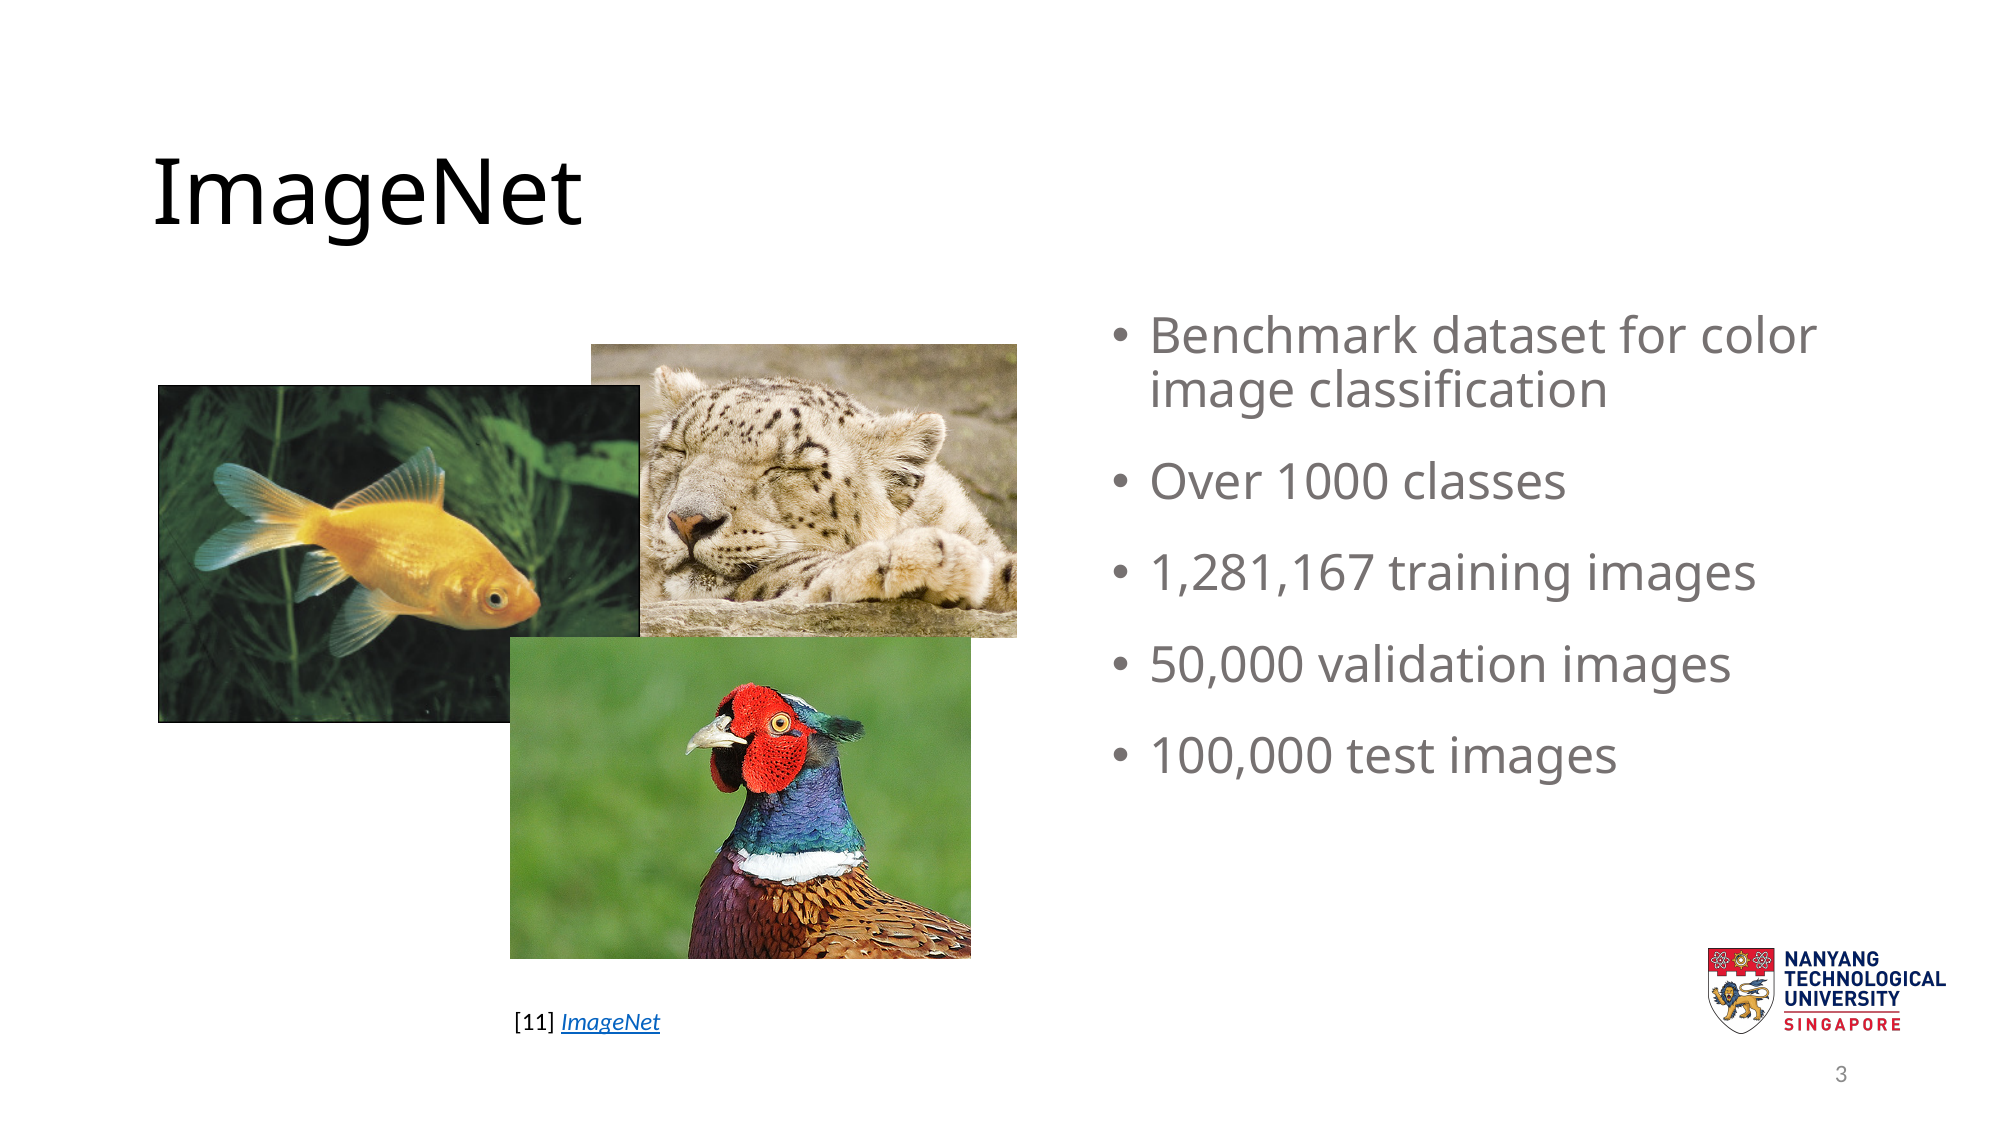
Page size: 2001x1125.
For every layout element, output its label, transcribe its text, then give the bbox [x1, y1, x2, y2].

text_box ImageNet [137, 85, 1863, 304]
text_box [158, 344, 1017, 959]
picture [1708, 948, 1946, 1034]
list Benchmark dataset for color image classification Over 1000 classes 1,281,167 training images 50,000 validation images 100,000 test images [1096, 304, 1842, 918]
slide_number 3 [1412, 1042, 1863, 1103]
text_box [11] ImageNet [499, 998, 676, 1044]
